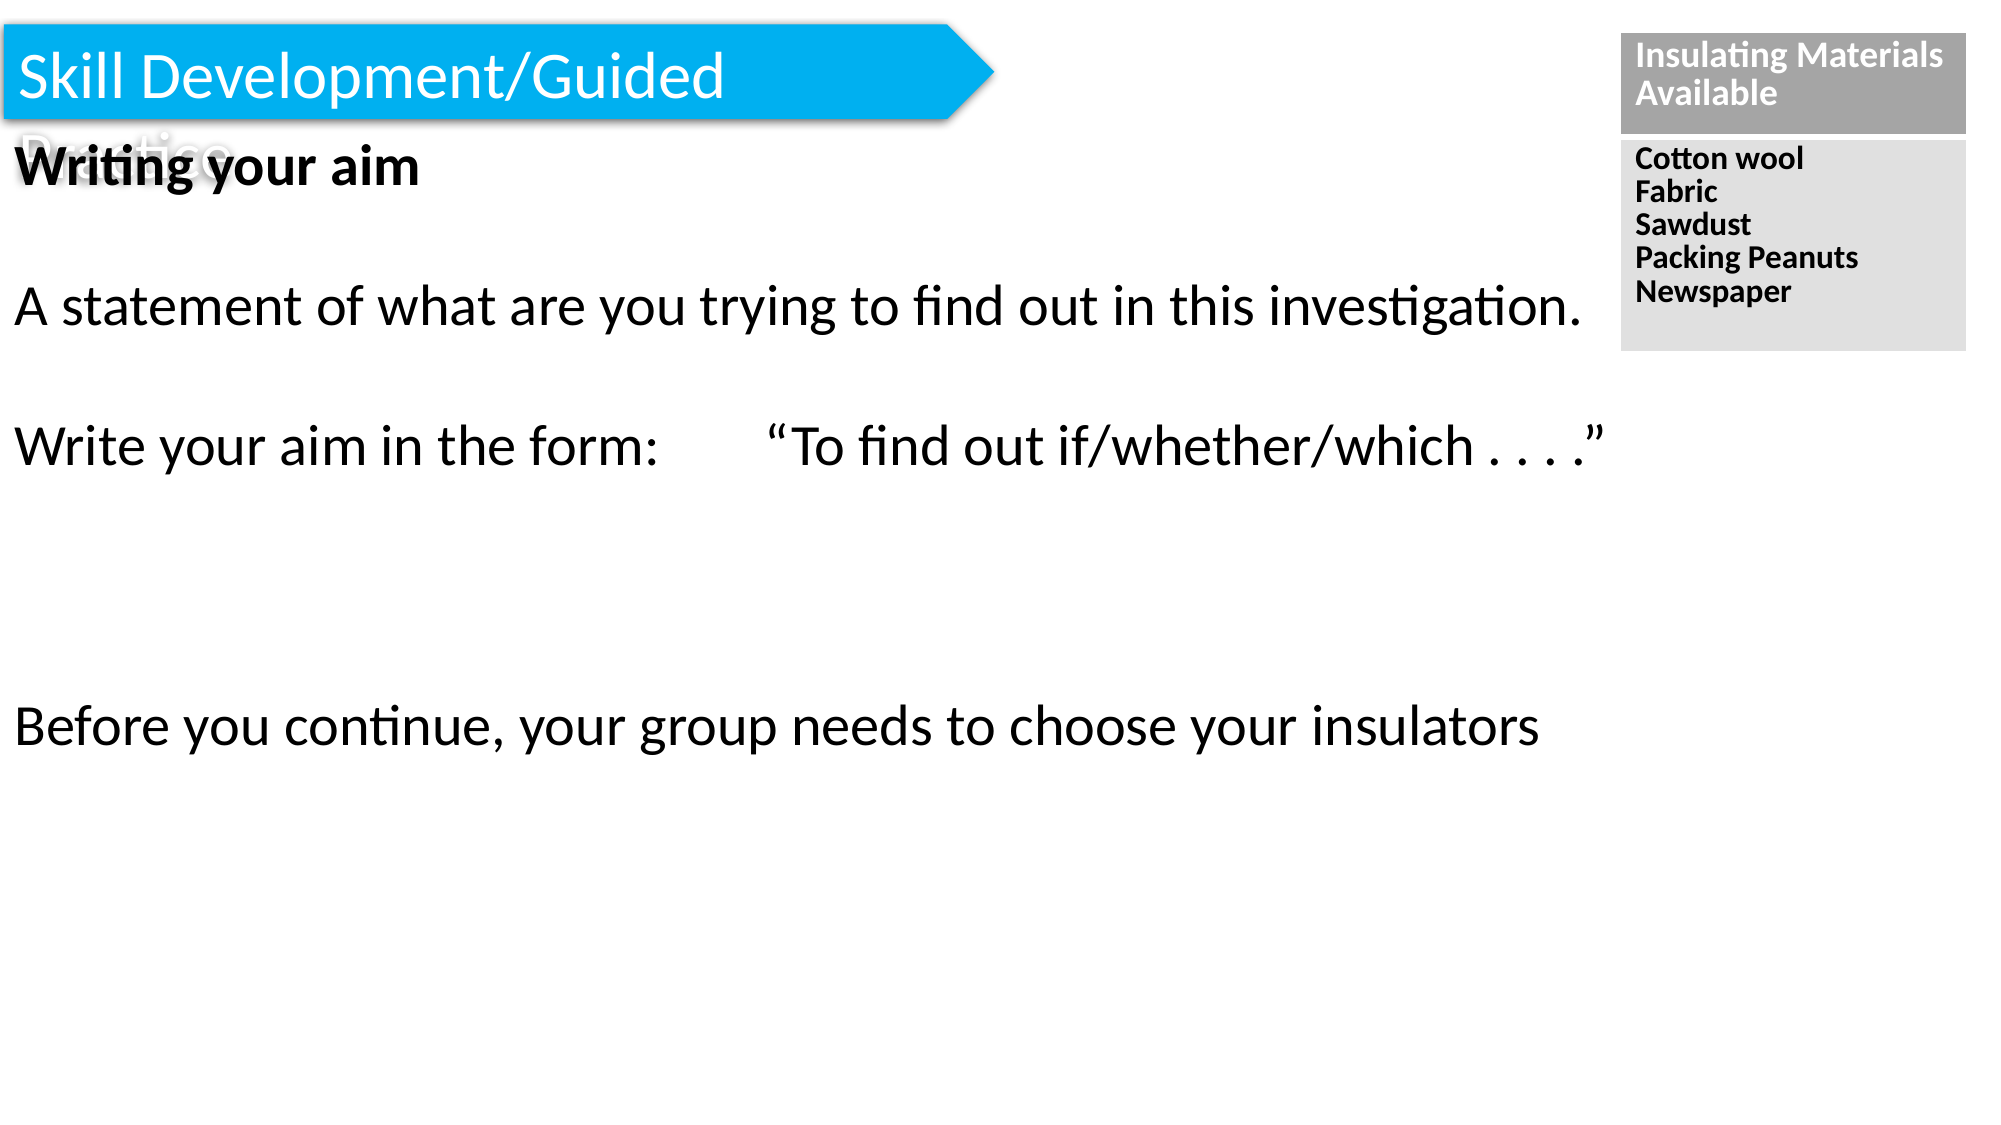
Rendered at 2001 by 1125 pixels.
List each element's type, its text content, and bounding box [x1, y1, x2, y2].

table_header Insulating Materials Available [1621, 33, 1966, 120]
text_box Skill Development/Guided Practice [3, 24, 995, 119]
text_box Writing your aim A statement of what are you trying to find out in this investigation. Write your aim in the form: “To find out if/whether/which . . . .” Before you continue, your group needs to choose your insulators [0, 120, 1966, 835]
